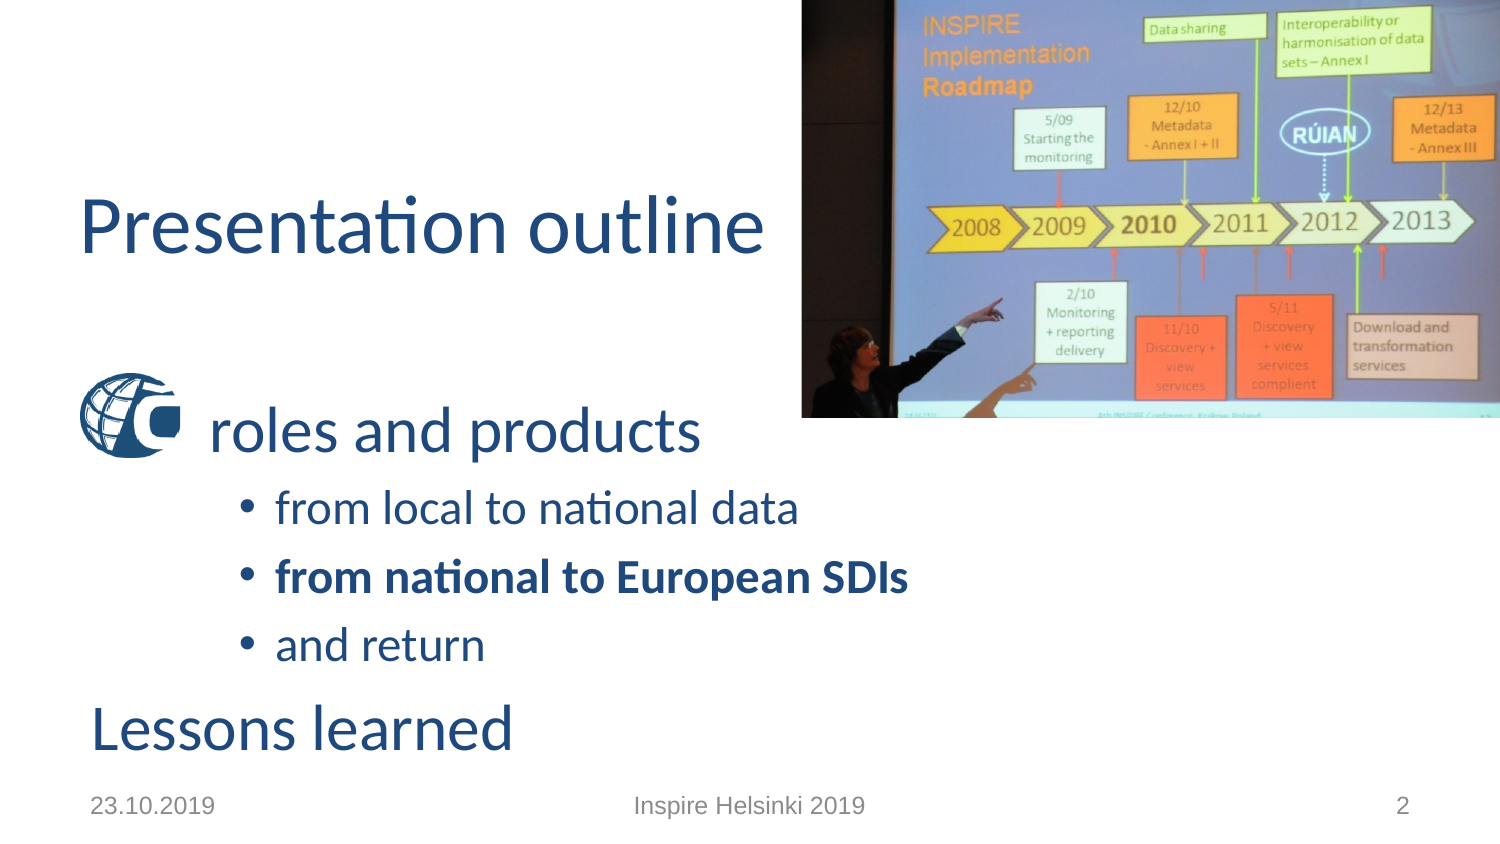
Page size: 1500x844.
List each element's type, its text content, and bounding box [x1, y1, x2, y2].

picture [79, 373, 181, 463]
list roles and products from local to national data from national to European SDIs and return Lessons learned [76, 380, 1427, 773]
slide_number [75, 782, 425, 827]
footer Inspire Helsinki 2019 [512, 782, 988, 827]
title Presentation outline [64, 150, 796, 291]
picture [801, 0, 1500, 418]
slide_number 2 [1074, 782, 1425, 827]
